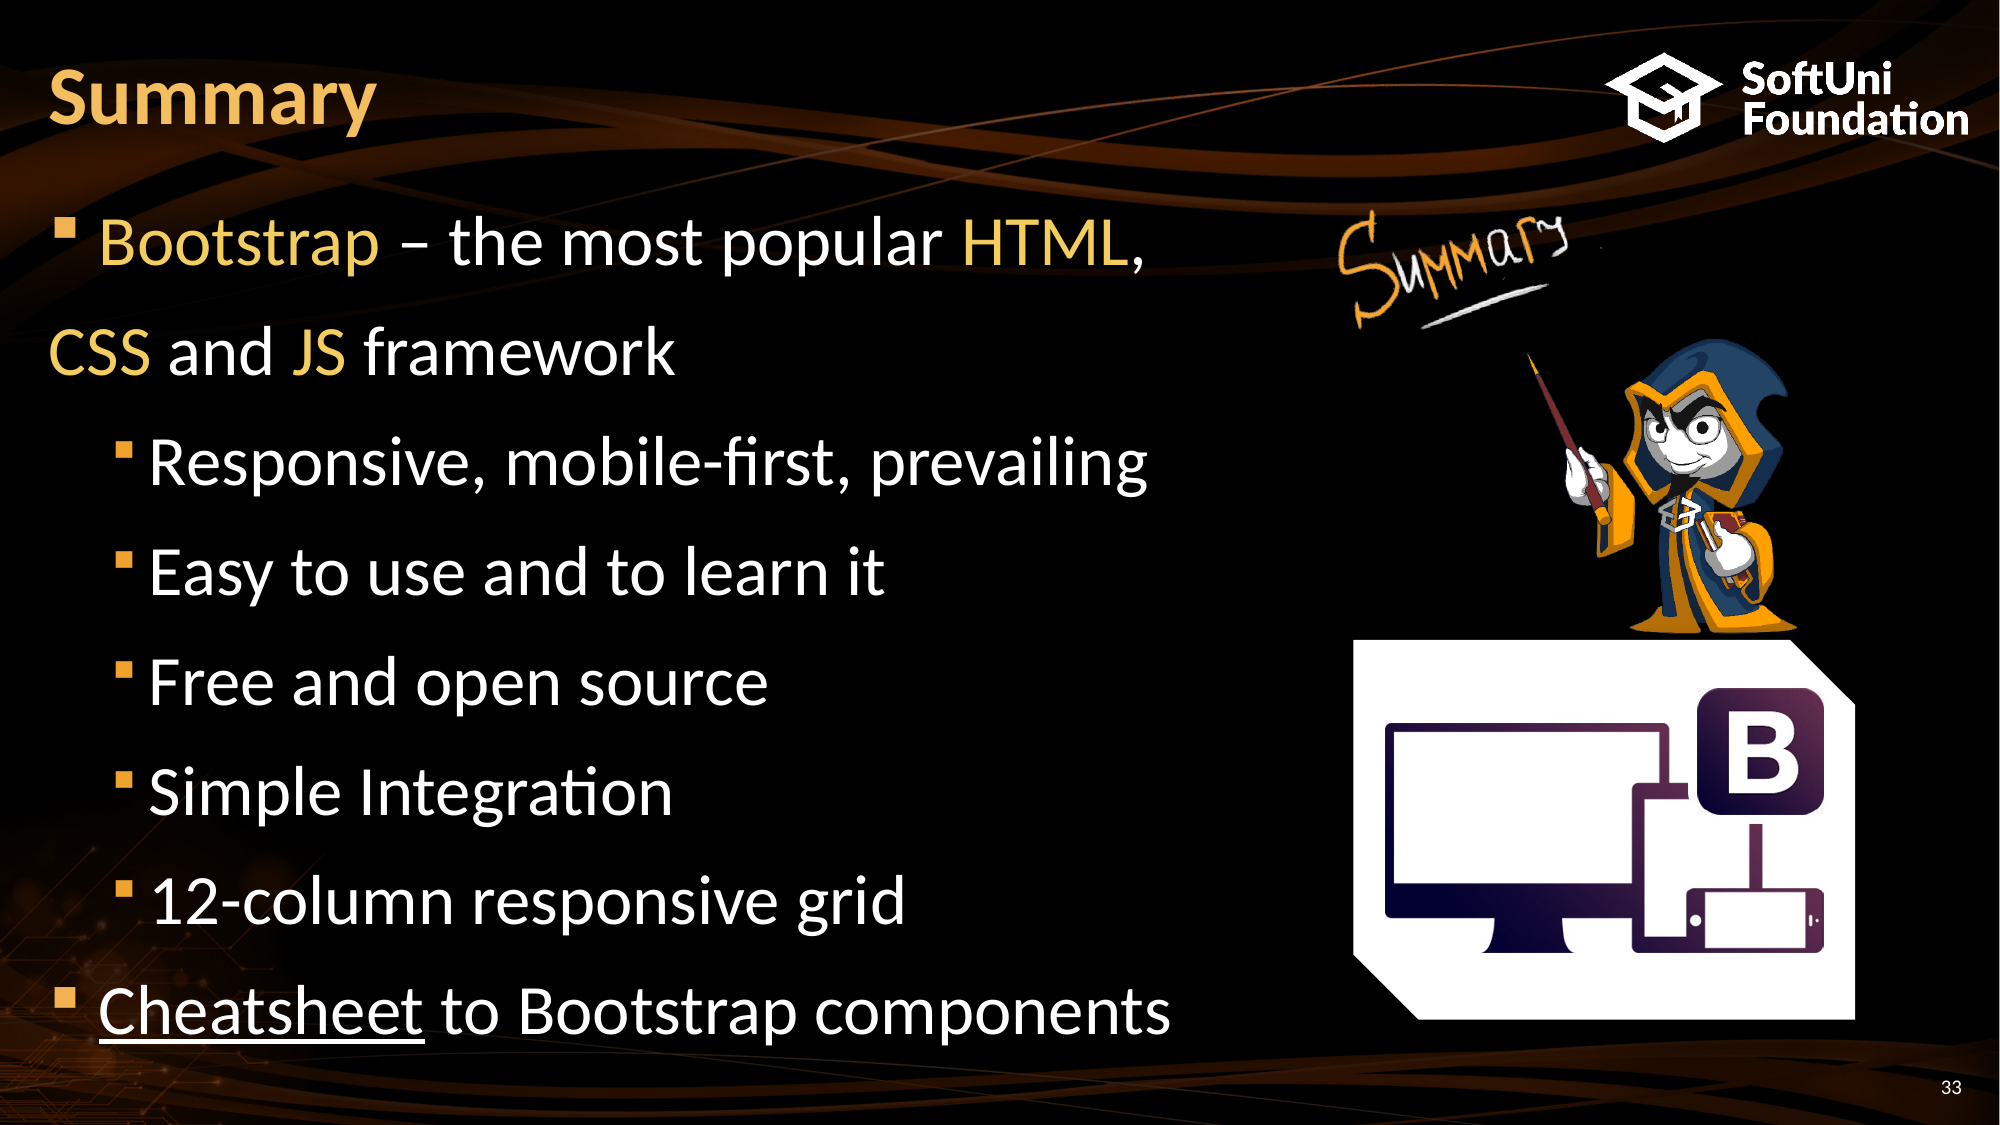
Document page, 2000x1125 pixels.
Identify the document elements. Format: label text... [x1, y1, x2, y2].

slide_number 33 [1897, 1070, 1968, 1103]
title Summary [30, 6, 1602, 189]
text_box Bootstrap – the most popular HTML, CSS and JS framework Responsive, mobile-first, prevailing Easy to use and to learn it Free and open source Simple Integration 12-column responsive grid Cheatsheet to Bootstrap components [31, 188, 1800, 1103]
picture [0, 0, 2000, 1125]
